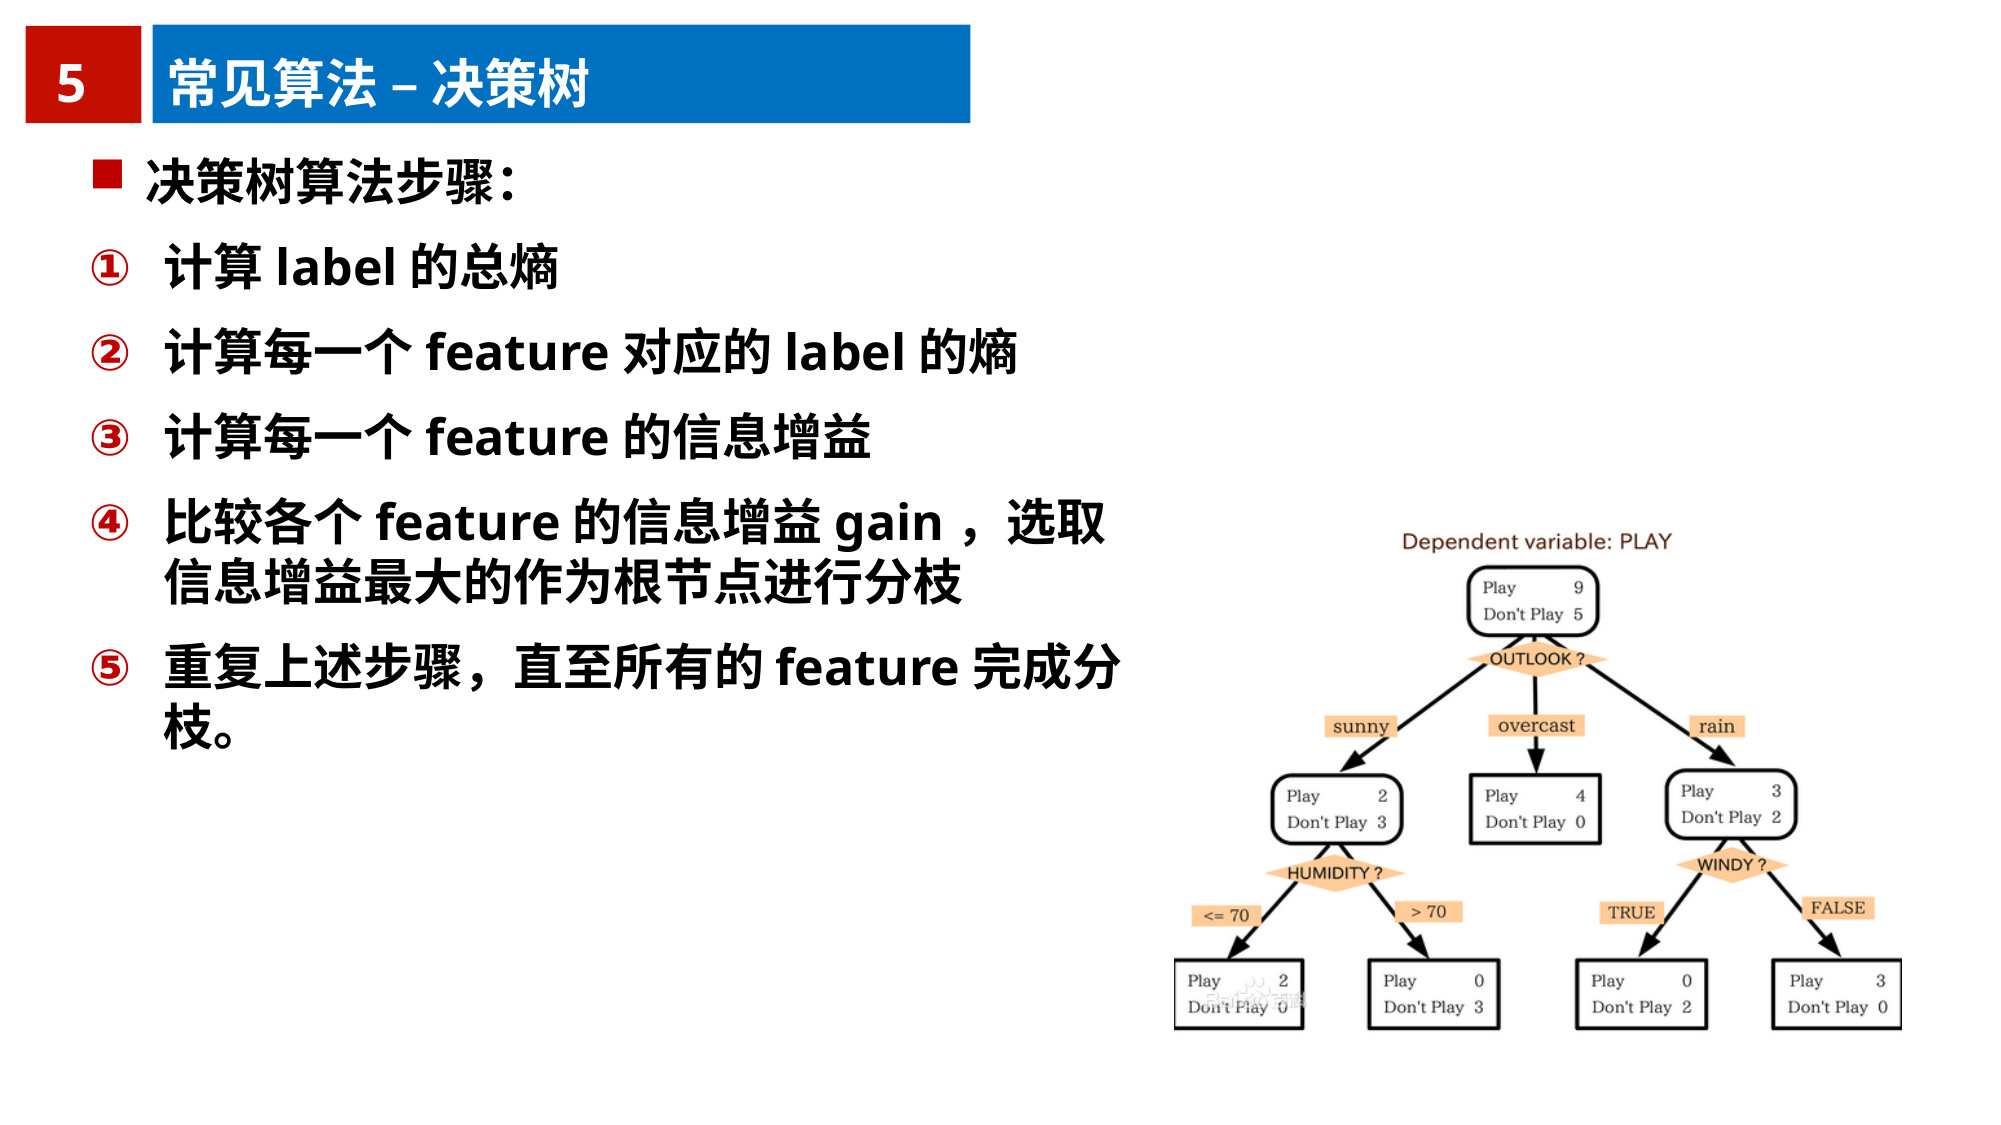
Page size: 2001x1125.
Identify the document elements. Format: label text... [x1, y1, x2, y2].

list 5 [41, 49, 138, 122]
text_box 决策树算法步骤： 计算label的总熵 计算每一个feature对应的label的熵 计算每一个feature的信息增益 比较各个feature的信息增益gain，选取信息增益最大的作为根节点进行分枝 重复上述步骤，直至所有的feature完成分枝。 [74, 142, 1150, 763]
picture [1173, 531, 1902, 1034]
list 常见算法 – 决策树 [151, 50, 1013, 124]
